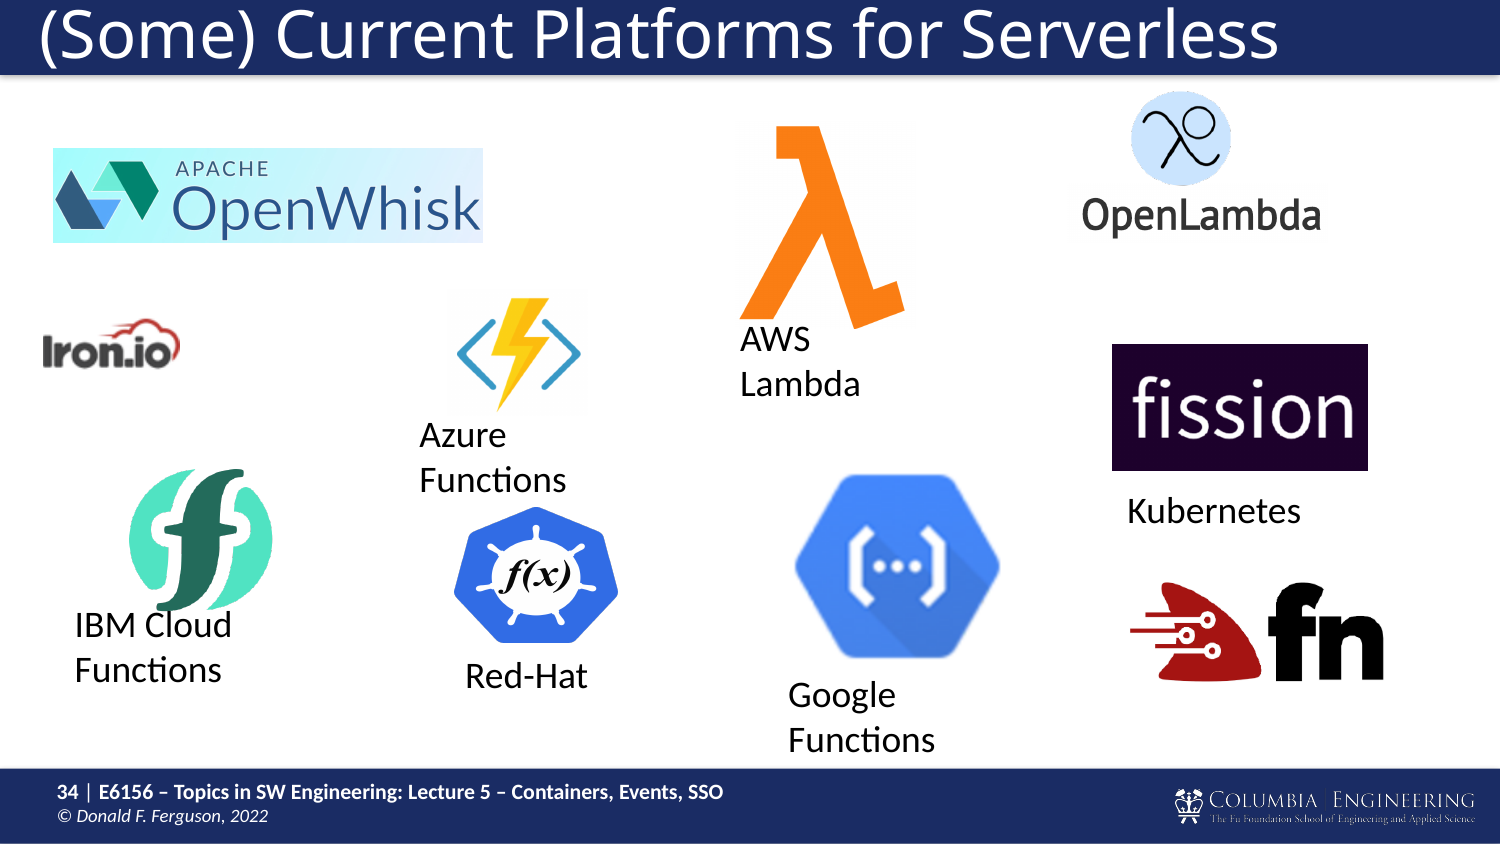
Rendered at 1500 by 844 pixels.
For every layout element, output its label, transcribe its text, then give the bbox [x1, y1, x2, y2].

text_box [404, 289, 646, 465]
title (Some) Current Platforms for Serverless [28, 0, 1450, 73]
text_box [59, 468, 365, 676]
picture [43, 275, 180, 413]
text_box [730, 433, 1074, 725]
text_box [724, 121, 917, 390]
picture [1067, 87, 1329, 243]
picture [53, 148, 483, 243]
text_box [450, 507, 630, 705]
picture [1128, 575, 1390, 685]
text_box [1112, 344, 1368, 542]
